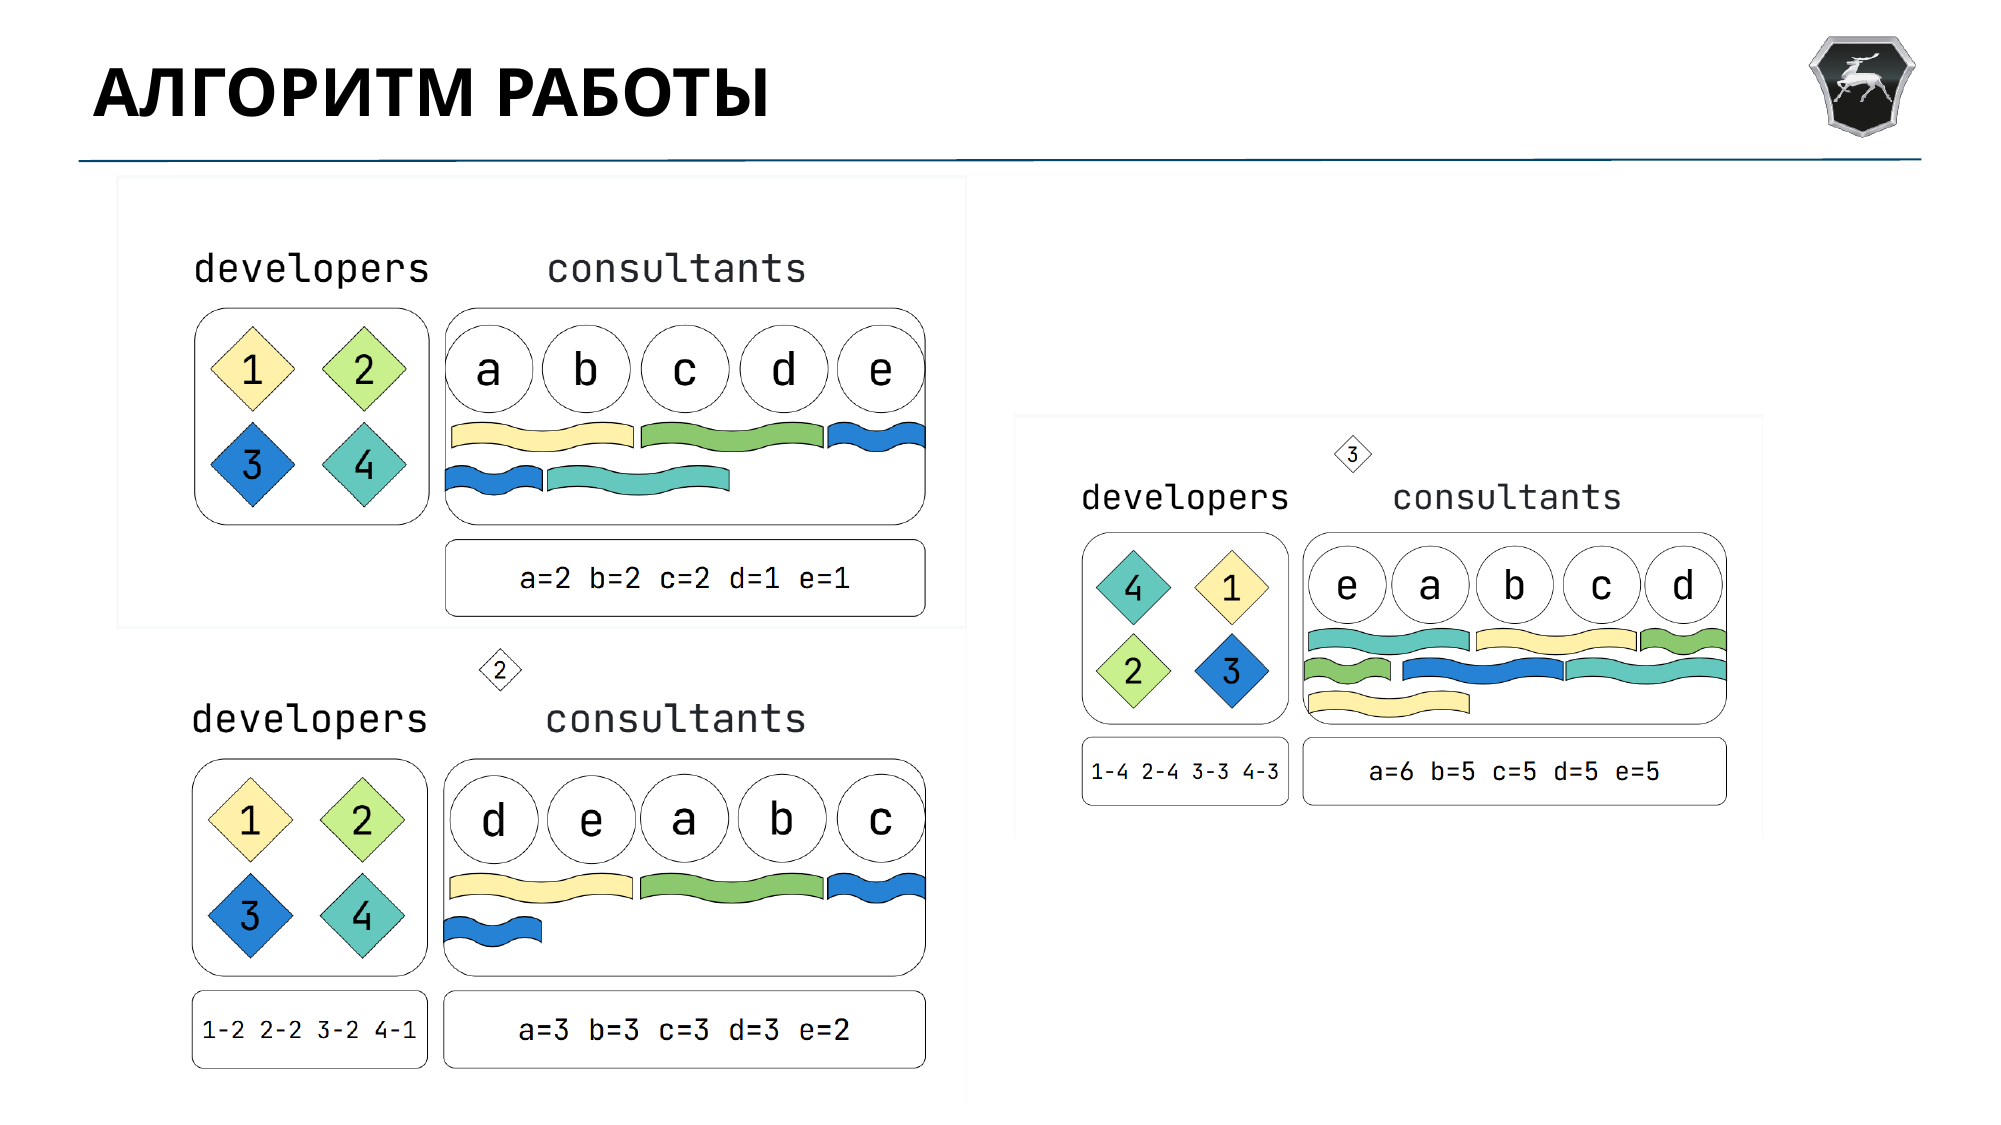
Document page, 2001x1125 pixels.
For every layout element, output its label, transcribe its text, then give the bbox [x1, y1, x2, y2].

picture [1014, 414, 1763, 838]
picture [1742, 0, 1982, 169]
title Алгоритм работы [78, 29, 1791, 160]
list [116, 175, 967, 626]
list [116, 626, 967, 1106]
